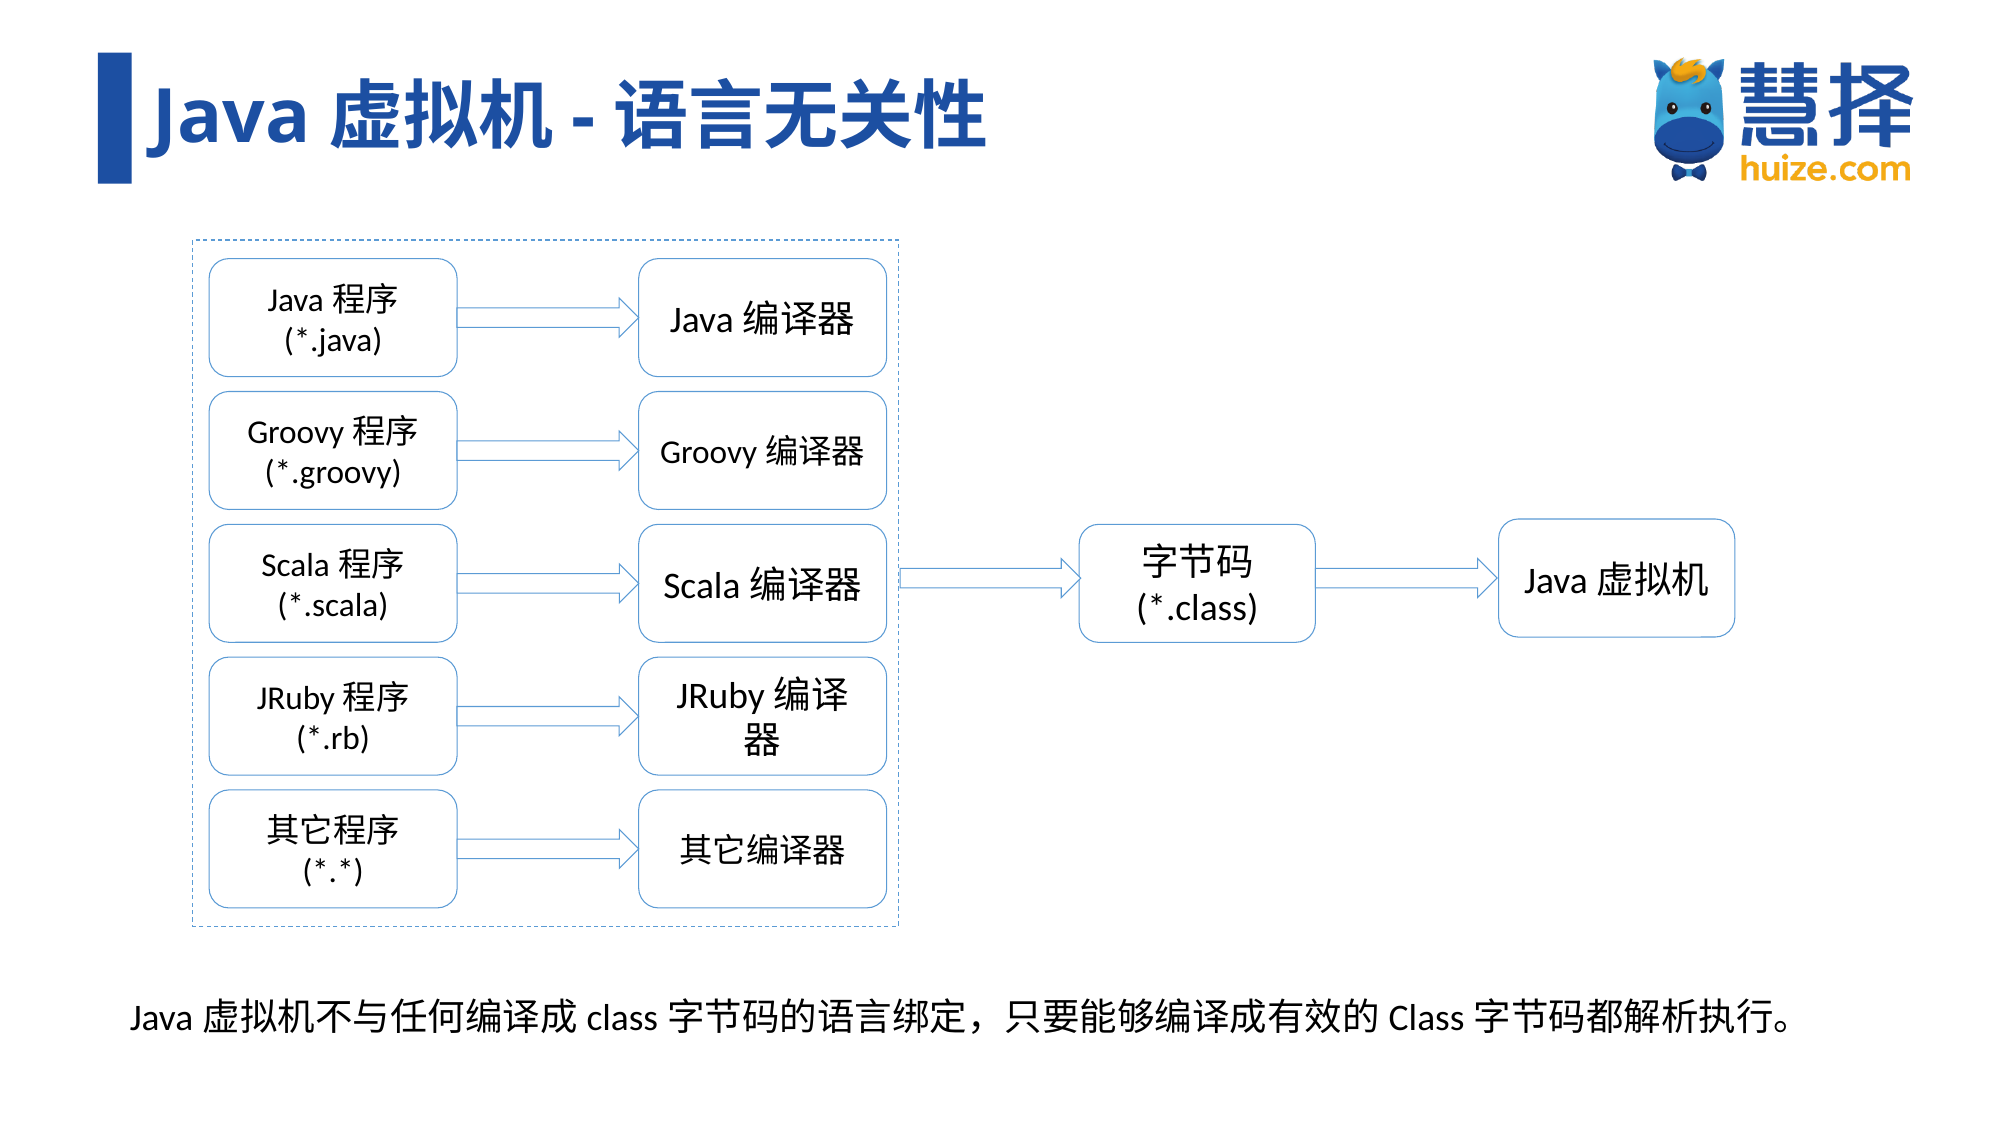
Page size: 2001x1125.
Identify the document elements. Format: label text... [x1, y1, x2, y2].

text_box Java虚拟机不与任何编译成class字节码的语言绑定，只要能够编译成有效的Class字节码都解析执行。 [115, 985, 1837, 1046]
picture [1637, 0, 1929, 264]
title Java虚拟机-语言无关性 [137, 37, 1863, 199]
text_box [192, 239, 1735, 927]
